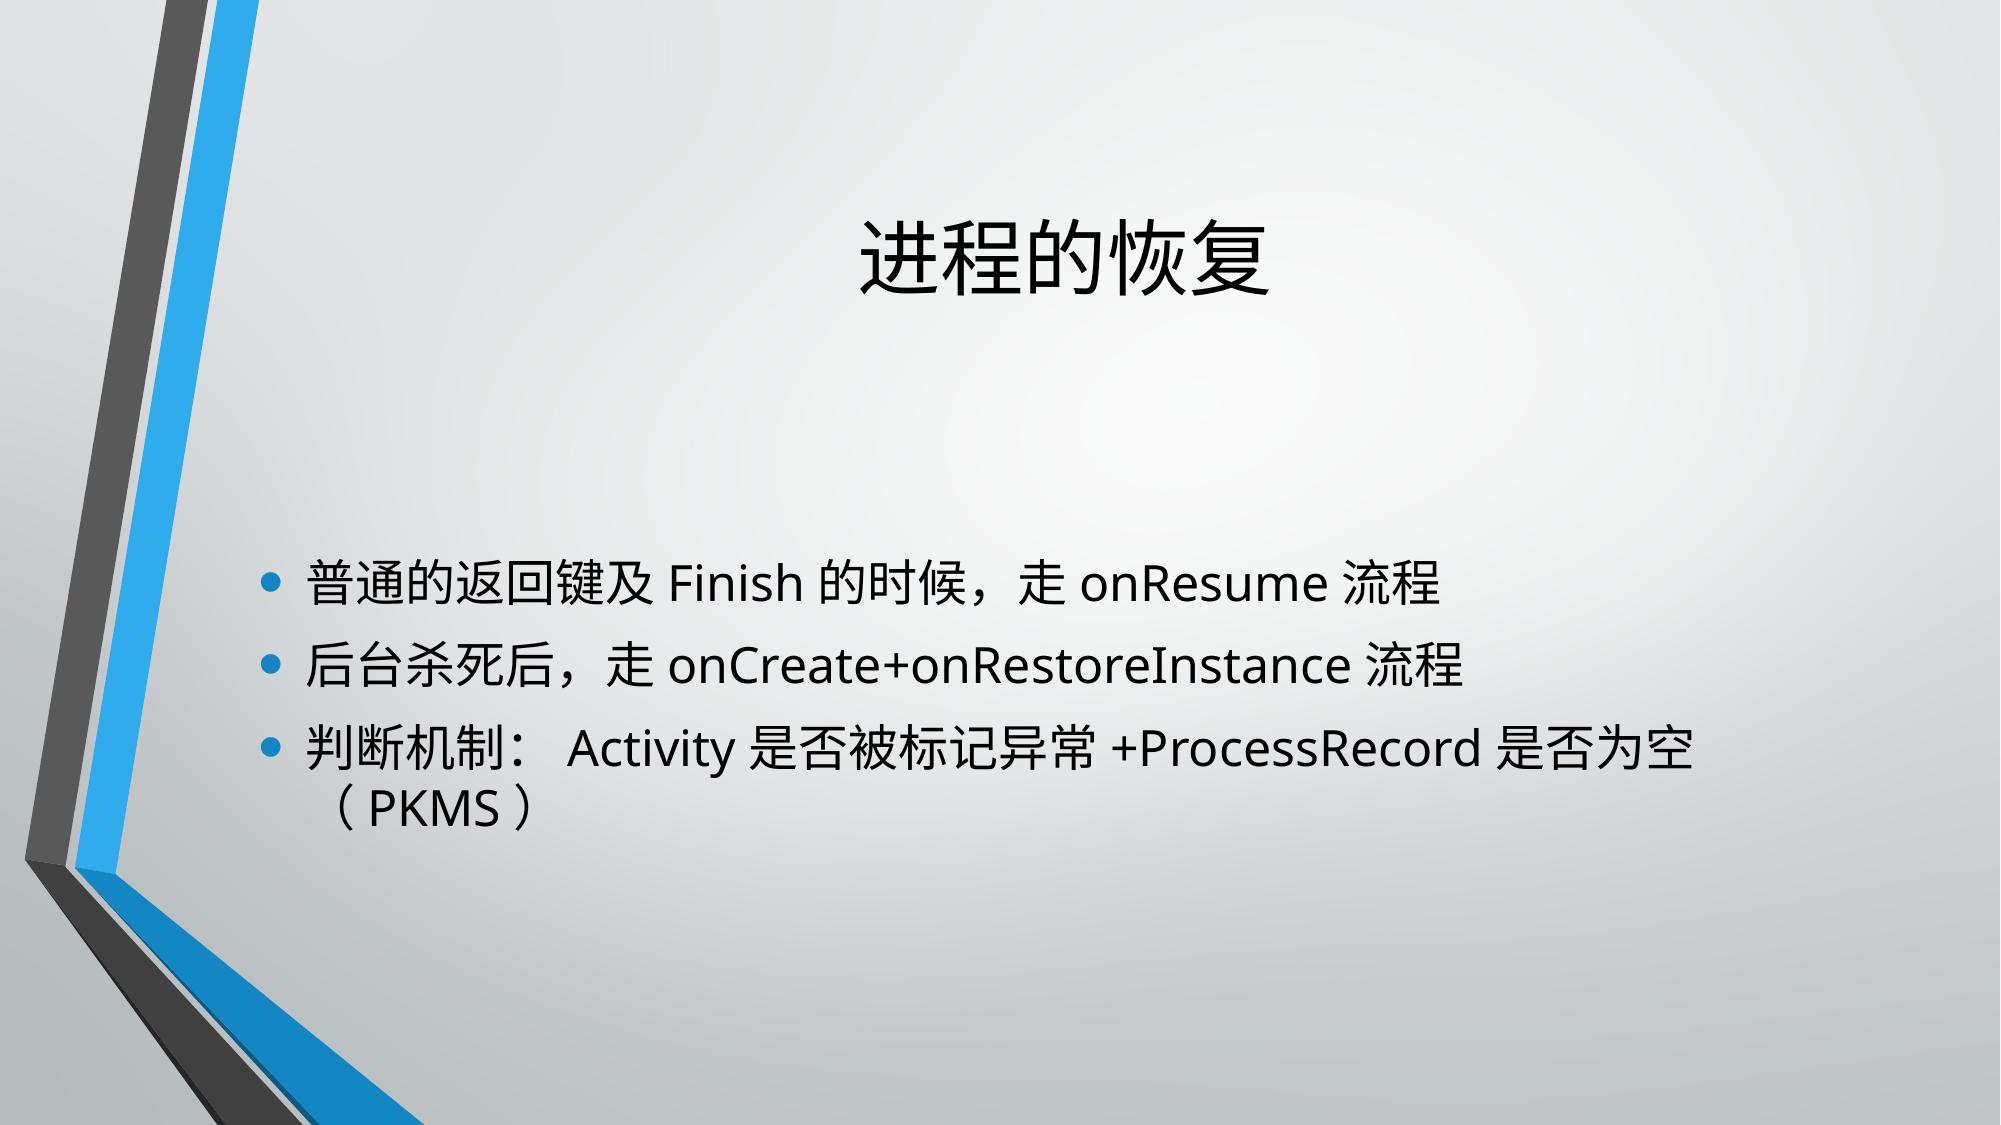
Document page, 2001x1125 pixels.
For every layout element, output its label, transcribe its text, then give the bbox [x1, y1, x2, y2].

title 进程的恢复 [243, 112, 1887, 400]
list 普通的返回键及Finish的时候，走onResume流程 后台杀死后，走onCreate+onRestoreInstance流程 判断机制：Activity是否被标记异常+ProcessRecord是否为空（PKMS） [243, 437, 1887, 950]
